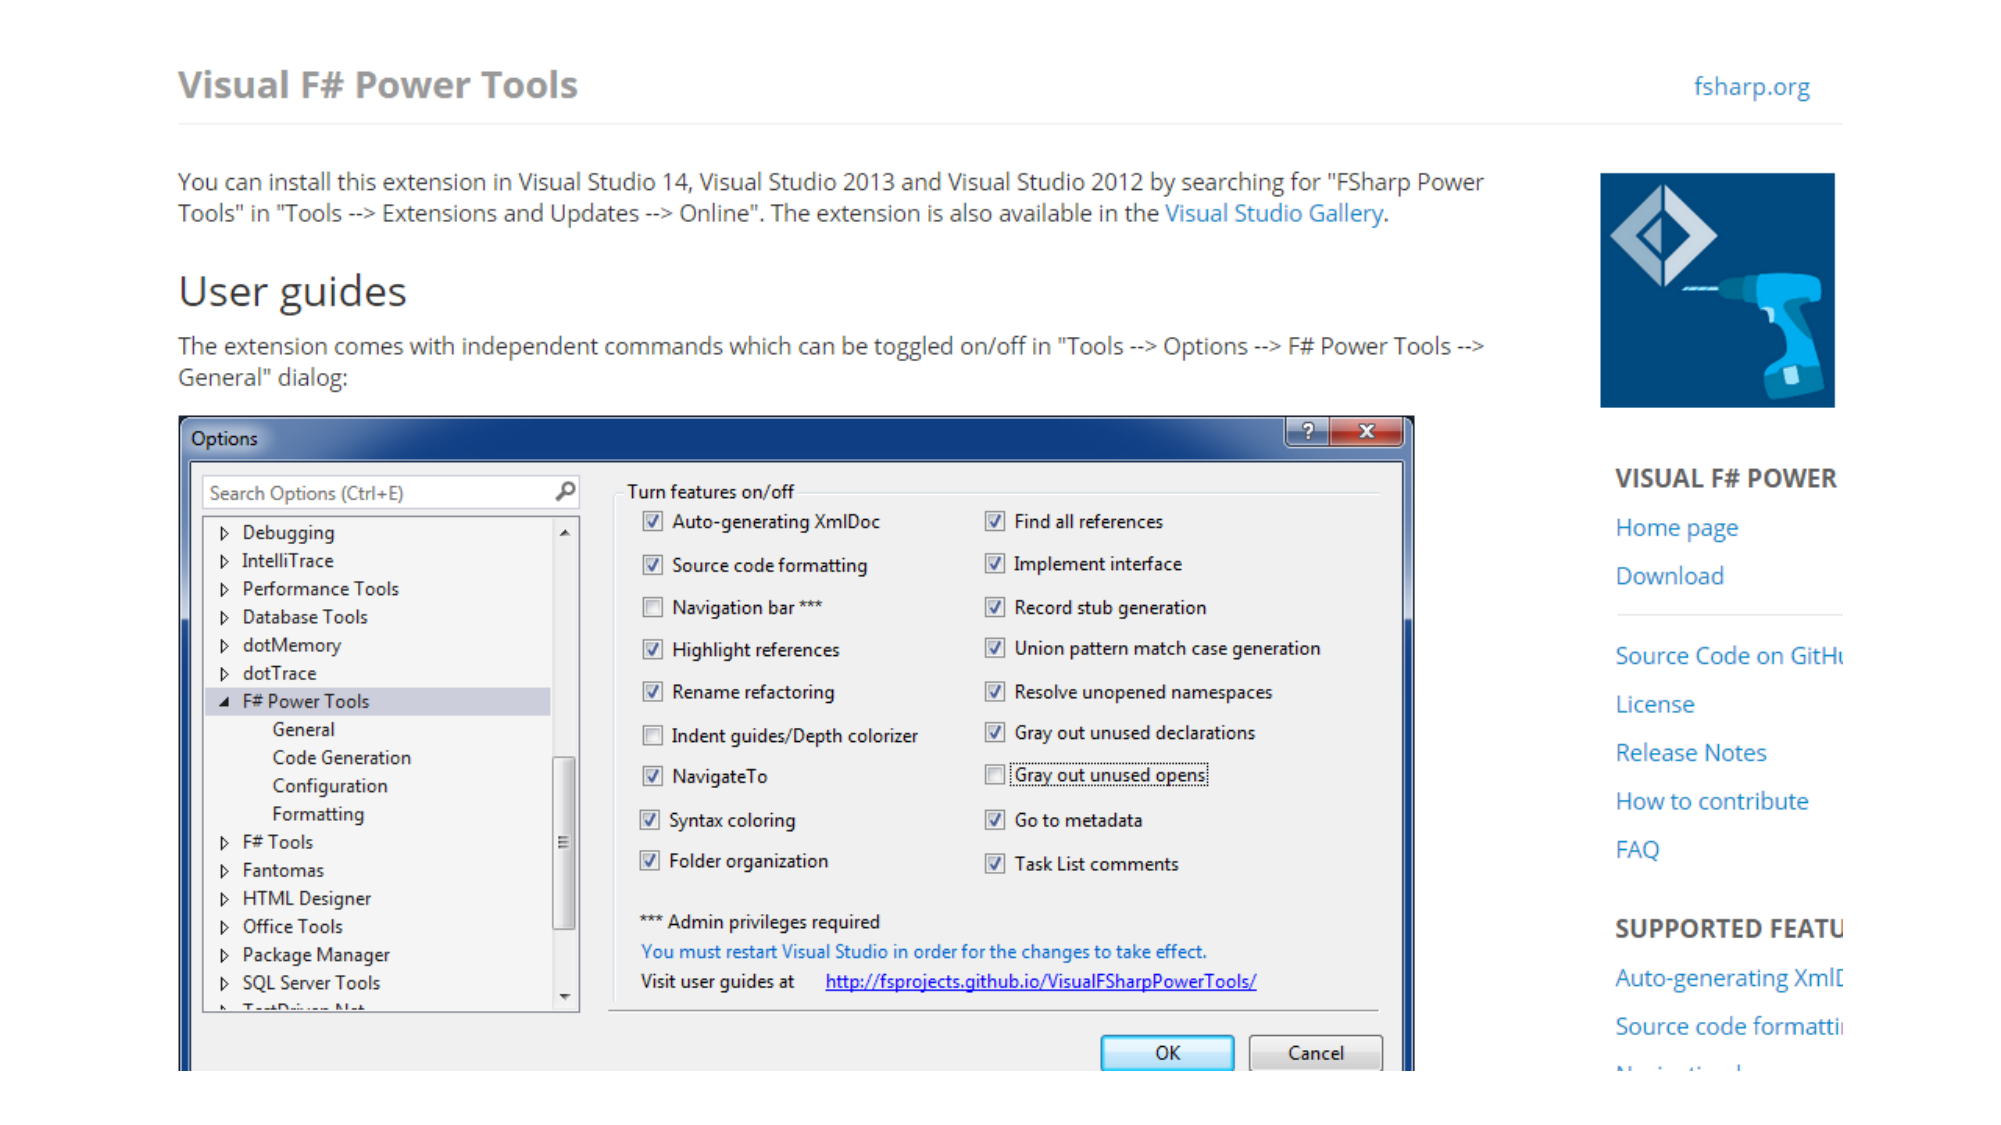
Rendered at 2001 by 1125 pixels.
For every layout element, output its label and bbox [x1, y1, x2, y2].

picture [156, 53, 1843, 1072]
